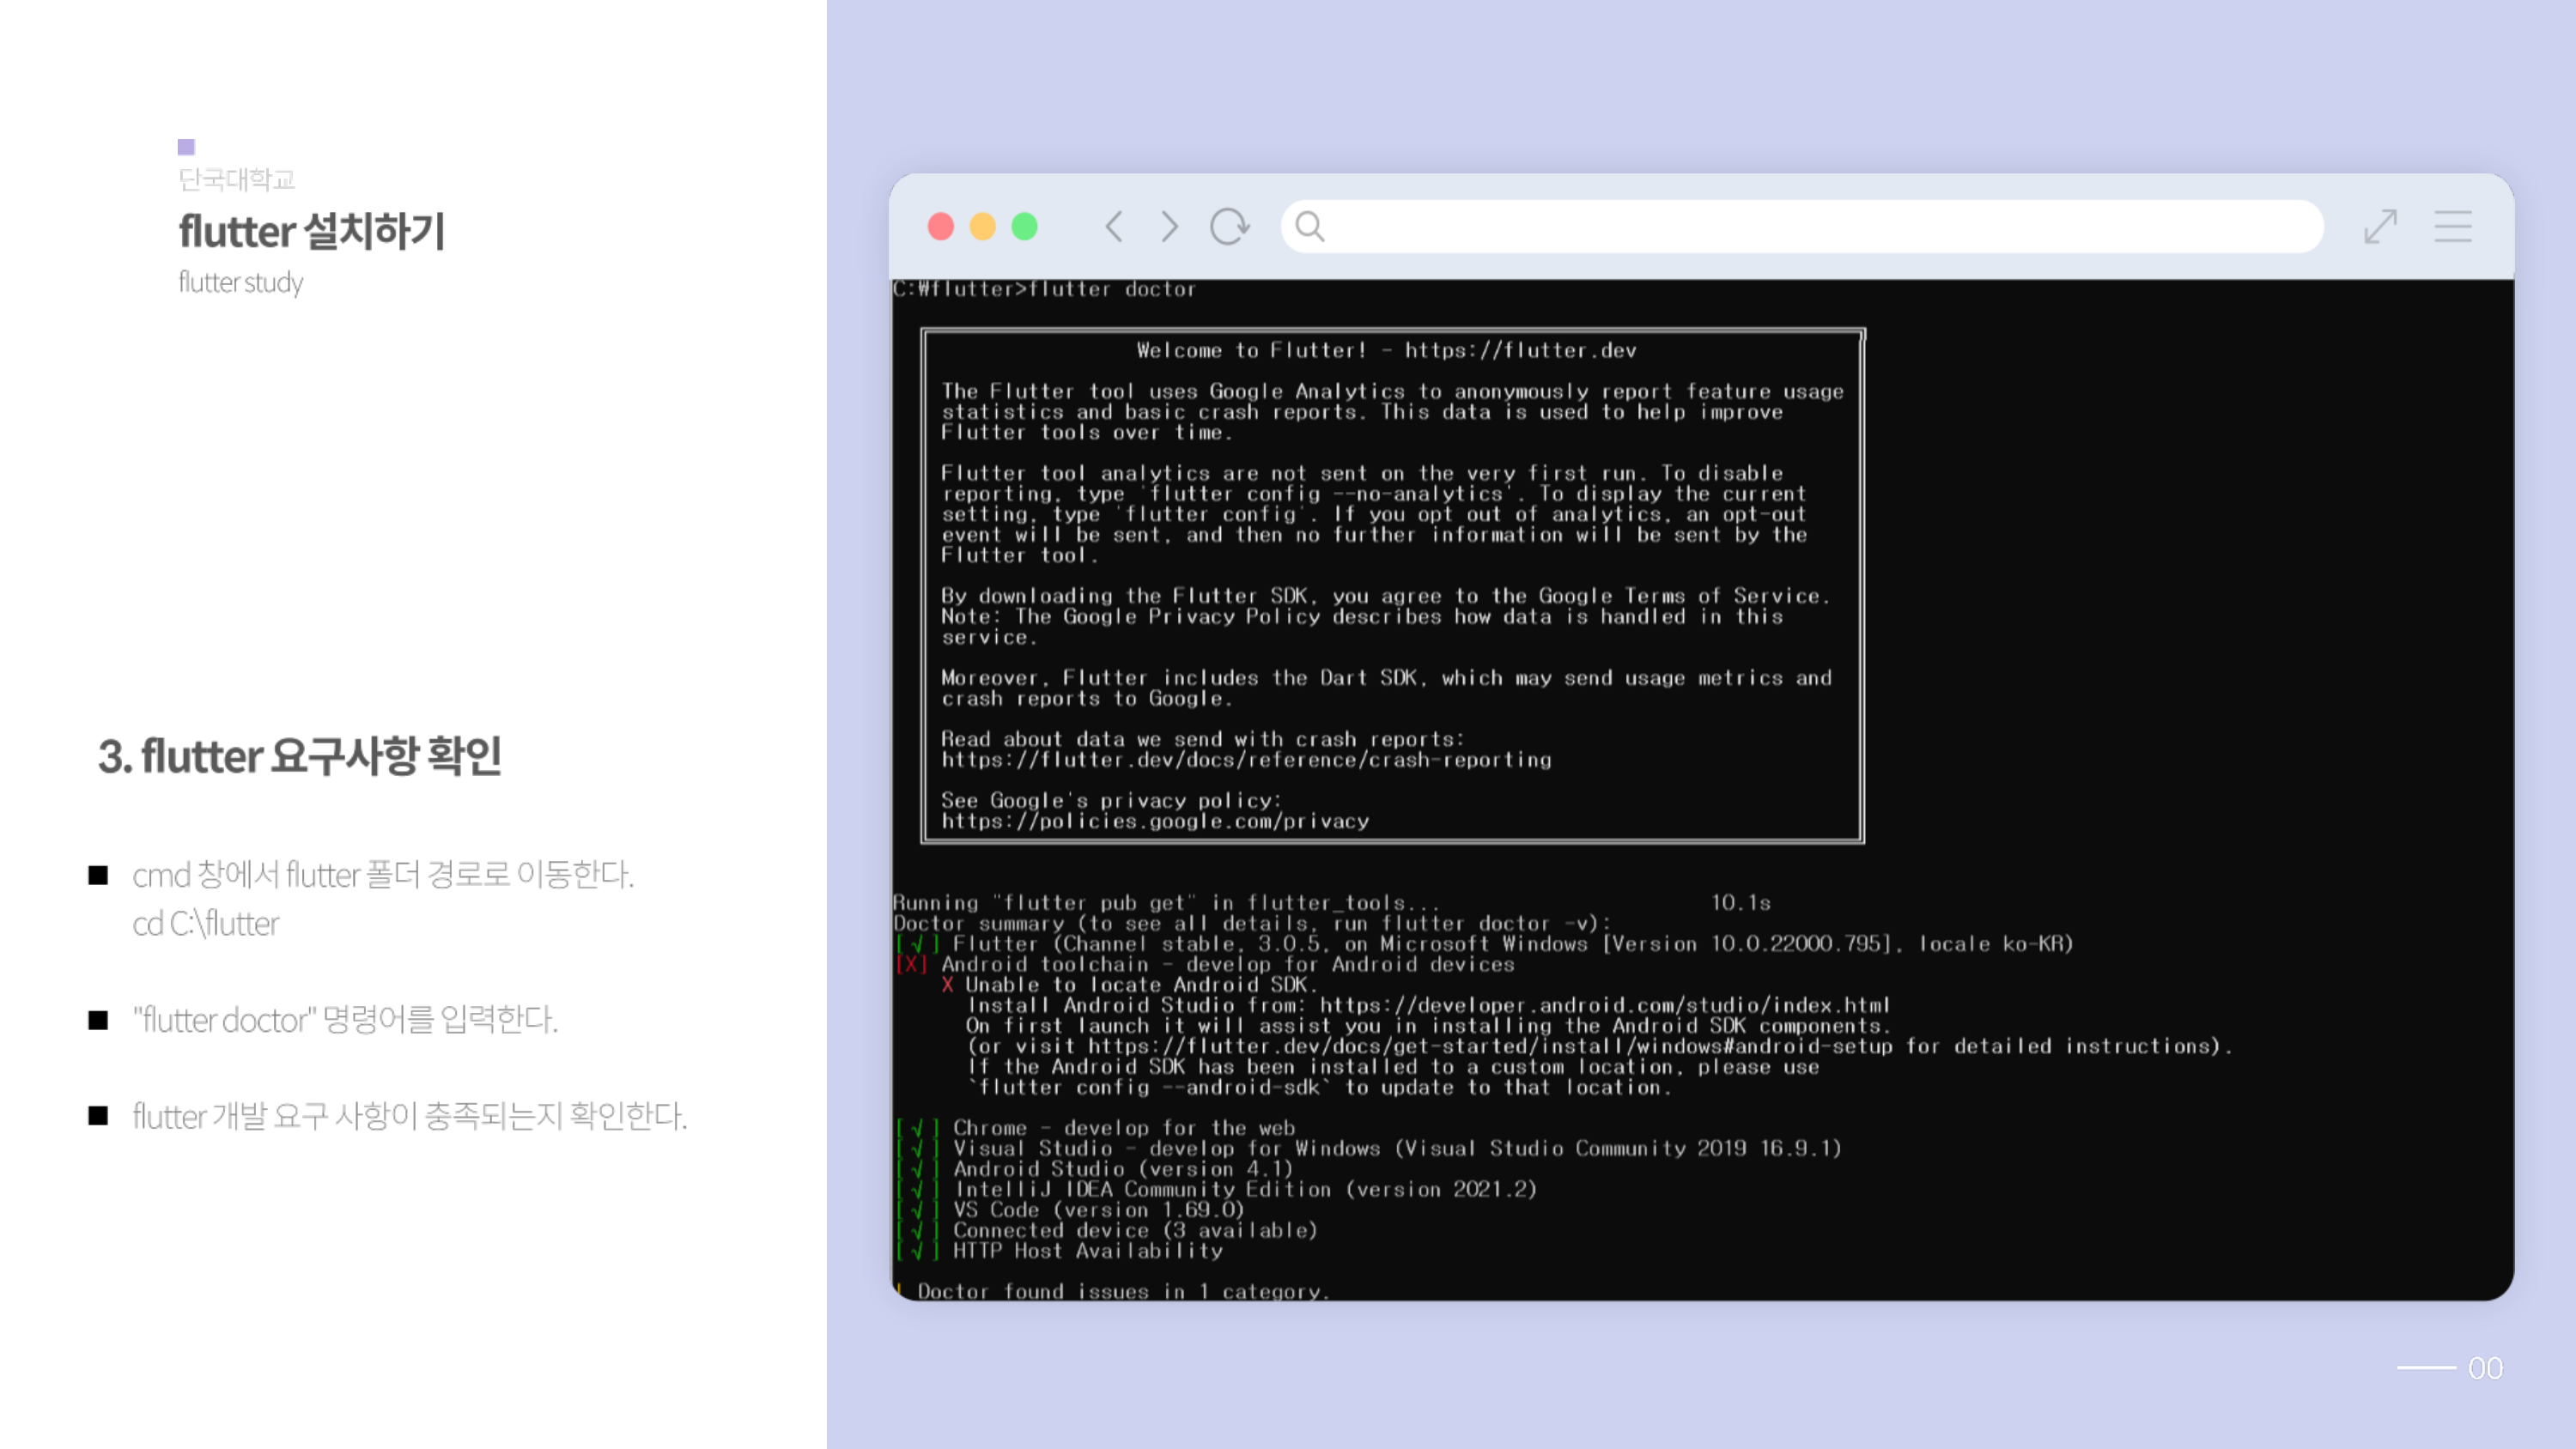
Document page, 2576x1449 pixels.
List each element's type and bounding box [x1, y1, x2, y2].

picture [52, 0, 827, 1449]
text_box [178, 139, 196, 156]
picture [2464, 1342, 2519, 1403]
text_box [889, 173, 2515, 1302]
text_box [827, 0, 2576, 1449]
text_box [2397, 1361, 2457, 1375]
